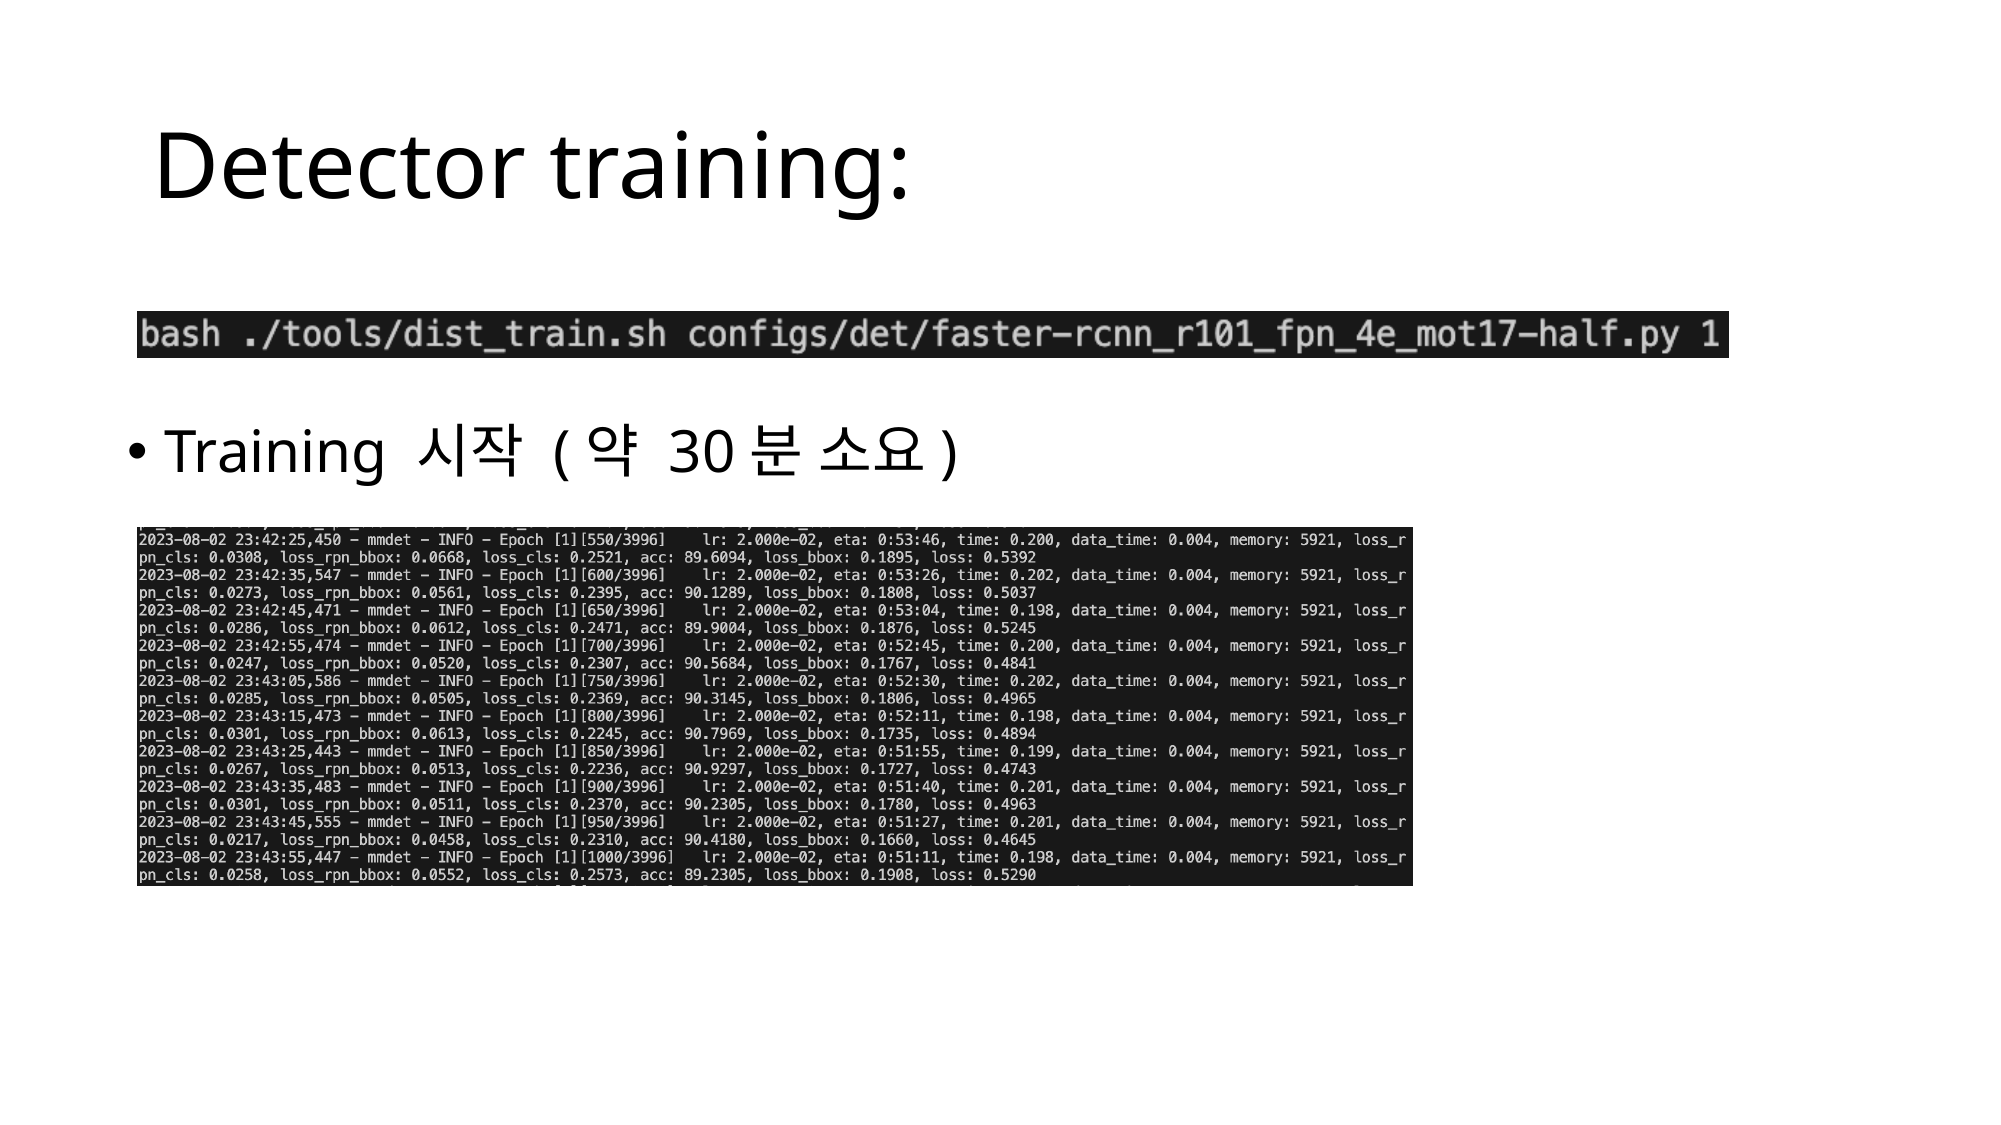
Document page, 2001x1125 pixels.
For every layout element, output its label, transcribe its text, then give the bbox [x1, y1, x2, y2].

text_box Training 시작 (약 30분 소요) [112, 414, 1838, 1125]
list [137, 311, 1729, 358]
picture [137, 527, 1413, 886]
title Detector training: [137, 59, 1863, 278]
